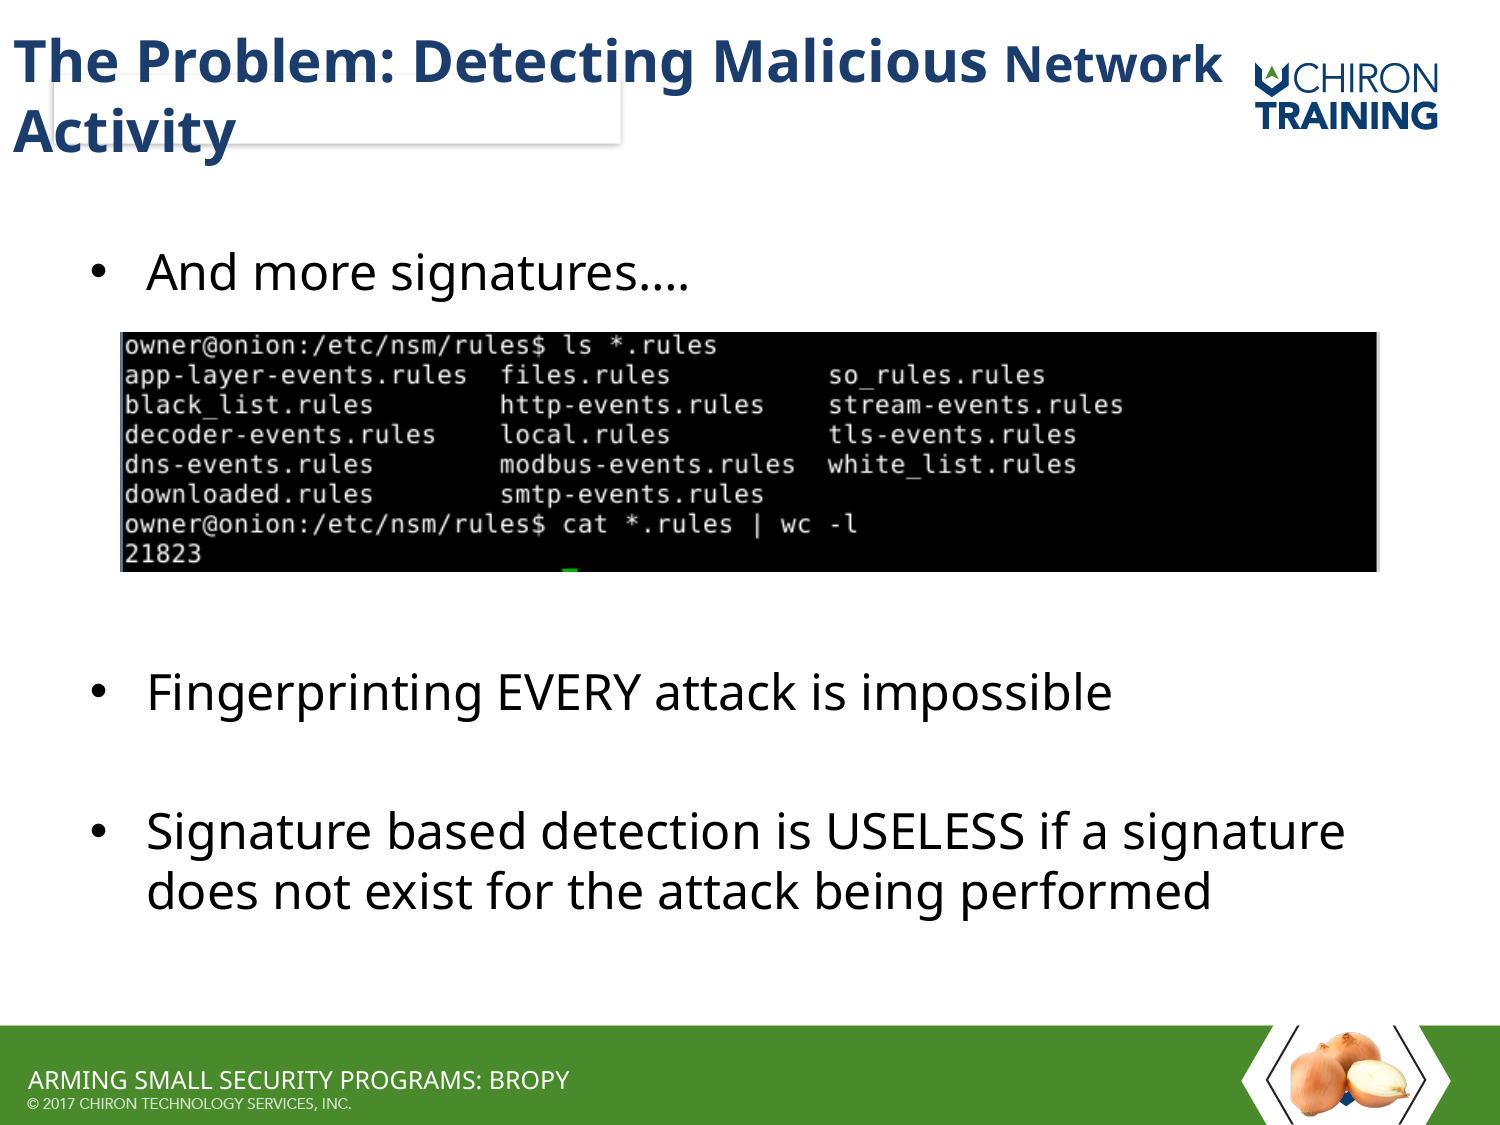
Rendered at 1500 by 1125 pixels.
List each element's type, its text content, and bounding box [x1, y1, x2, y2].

picture [0, 0, 1500, 1125]
title The Problem: Detecting Malicious Network Activity [0, 0, 1275, 189]
list And more signatures…. Fingerprinting EVERY attack is impossible Signature based detection is USELESS if a signature does not exist for the attack being performed [75, 232, 1425, 1005]
